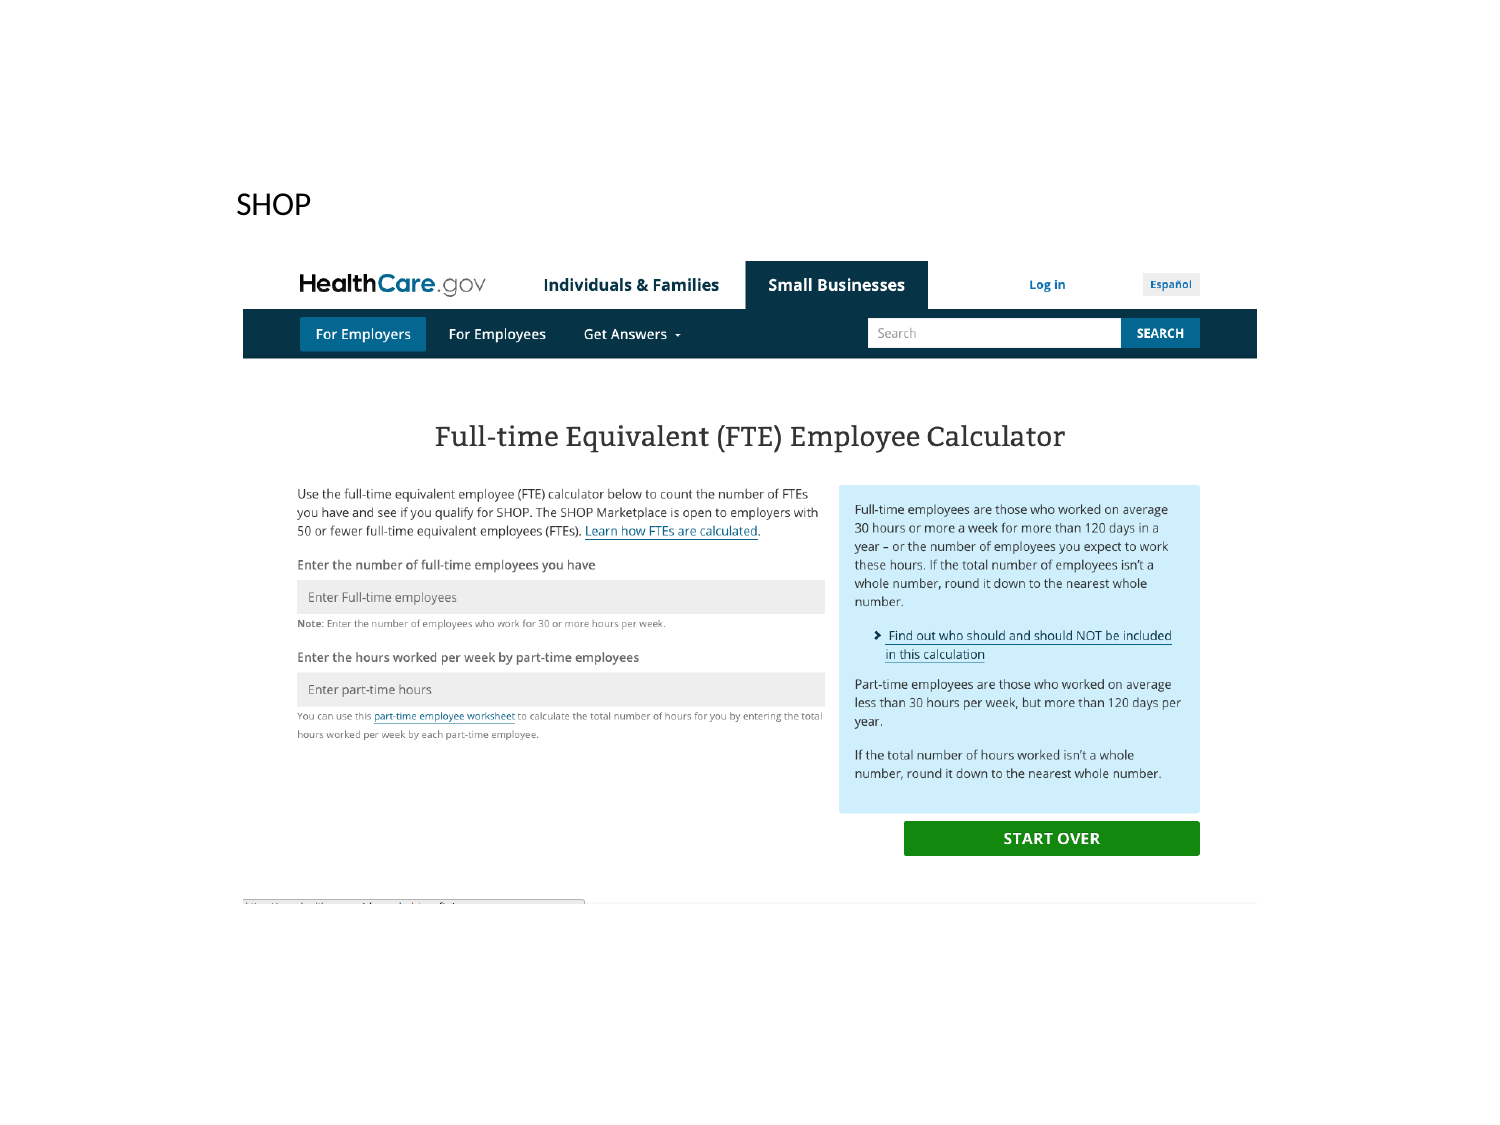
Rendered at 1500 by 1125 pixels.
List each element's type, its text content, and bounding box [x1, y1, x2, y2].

text_box SHOP [221, 174, 629, 230]
picture [242, 359, 1258, 904]
picture [242, 261, 1258, 354]
